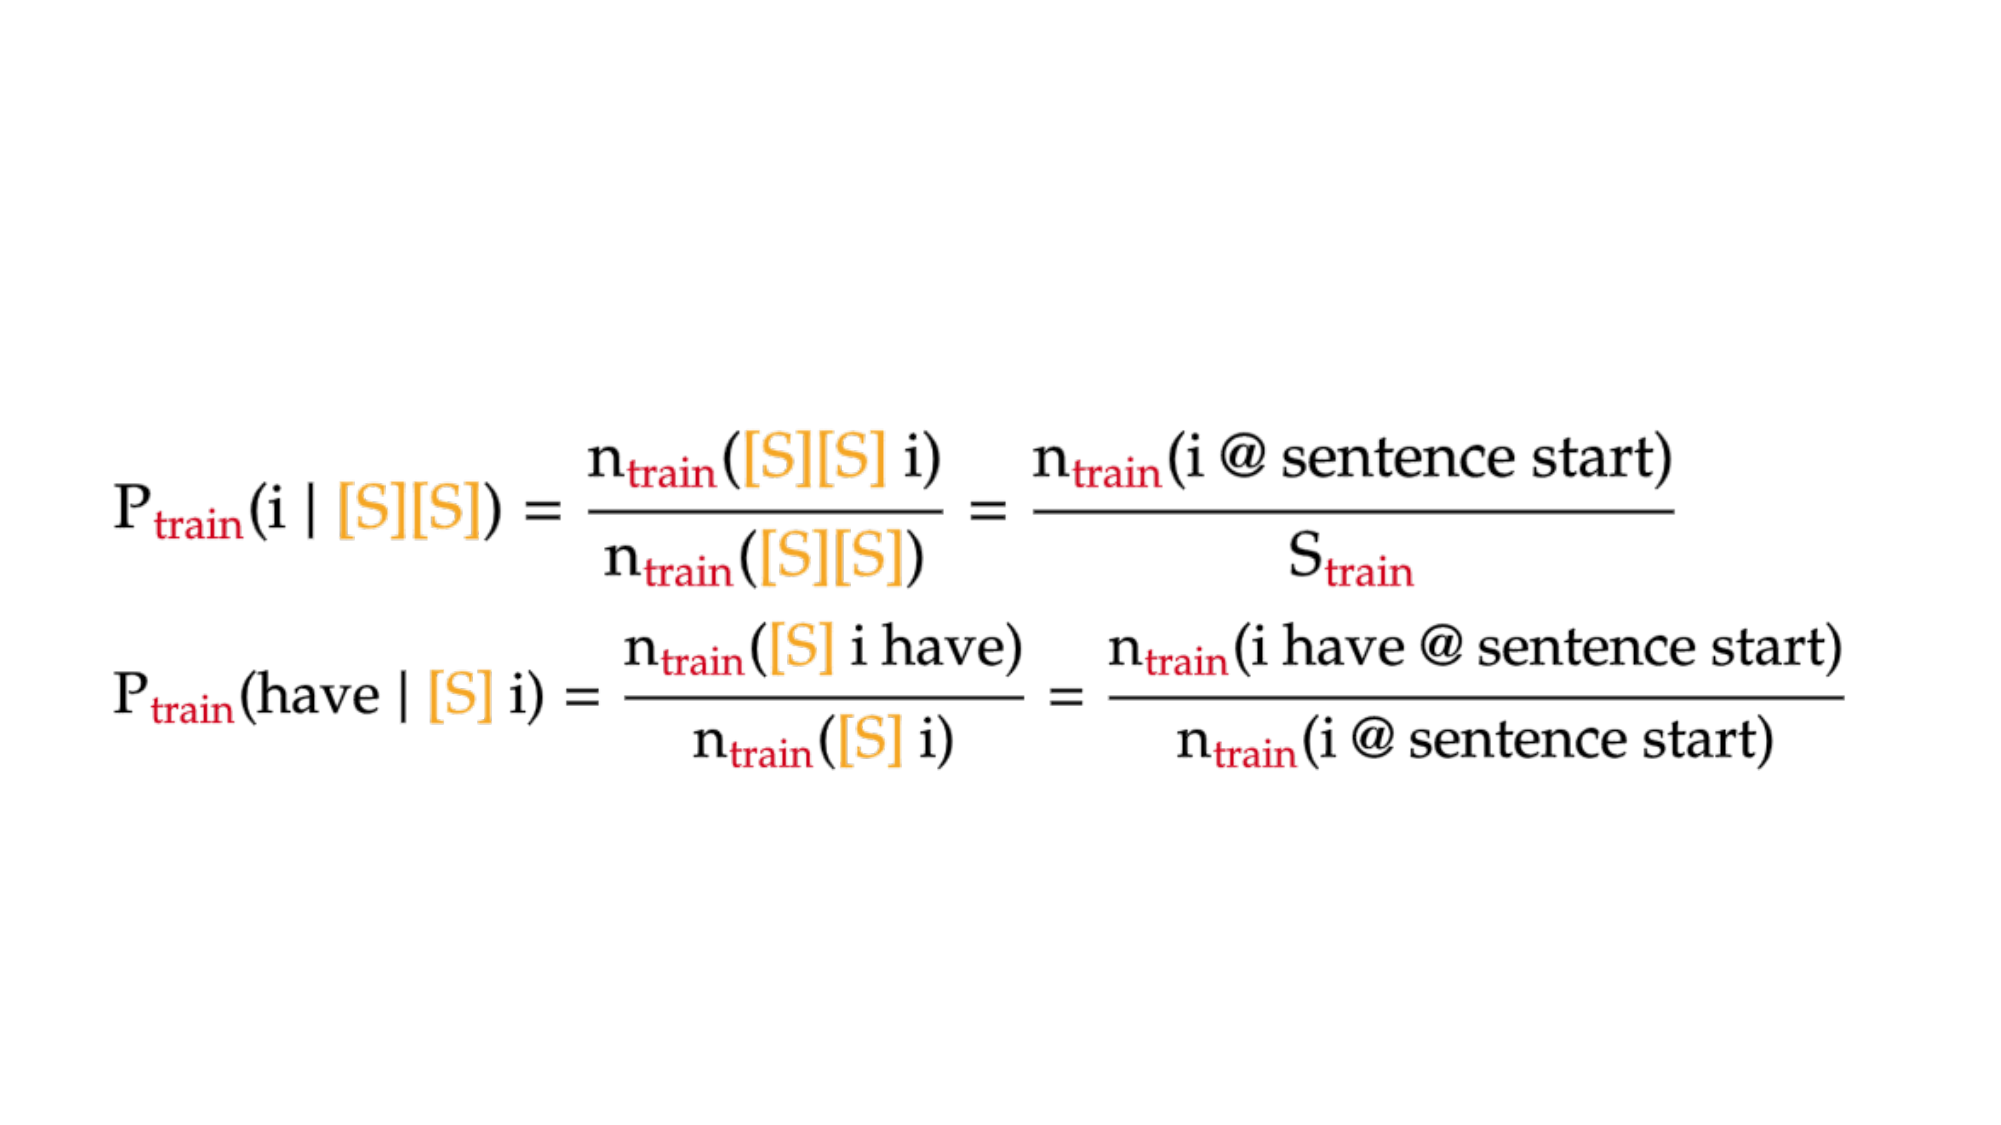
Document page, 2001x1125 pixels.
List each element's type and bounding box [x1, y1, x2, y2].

picture [107, 407, 1857, 771]
